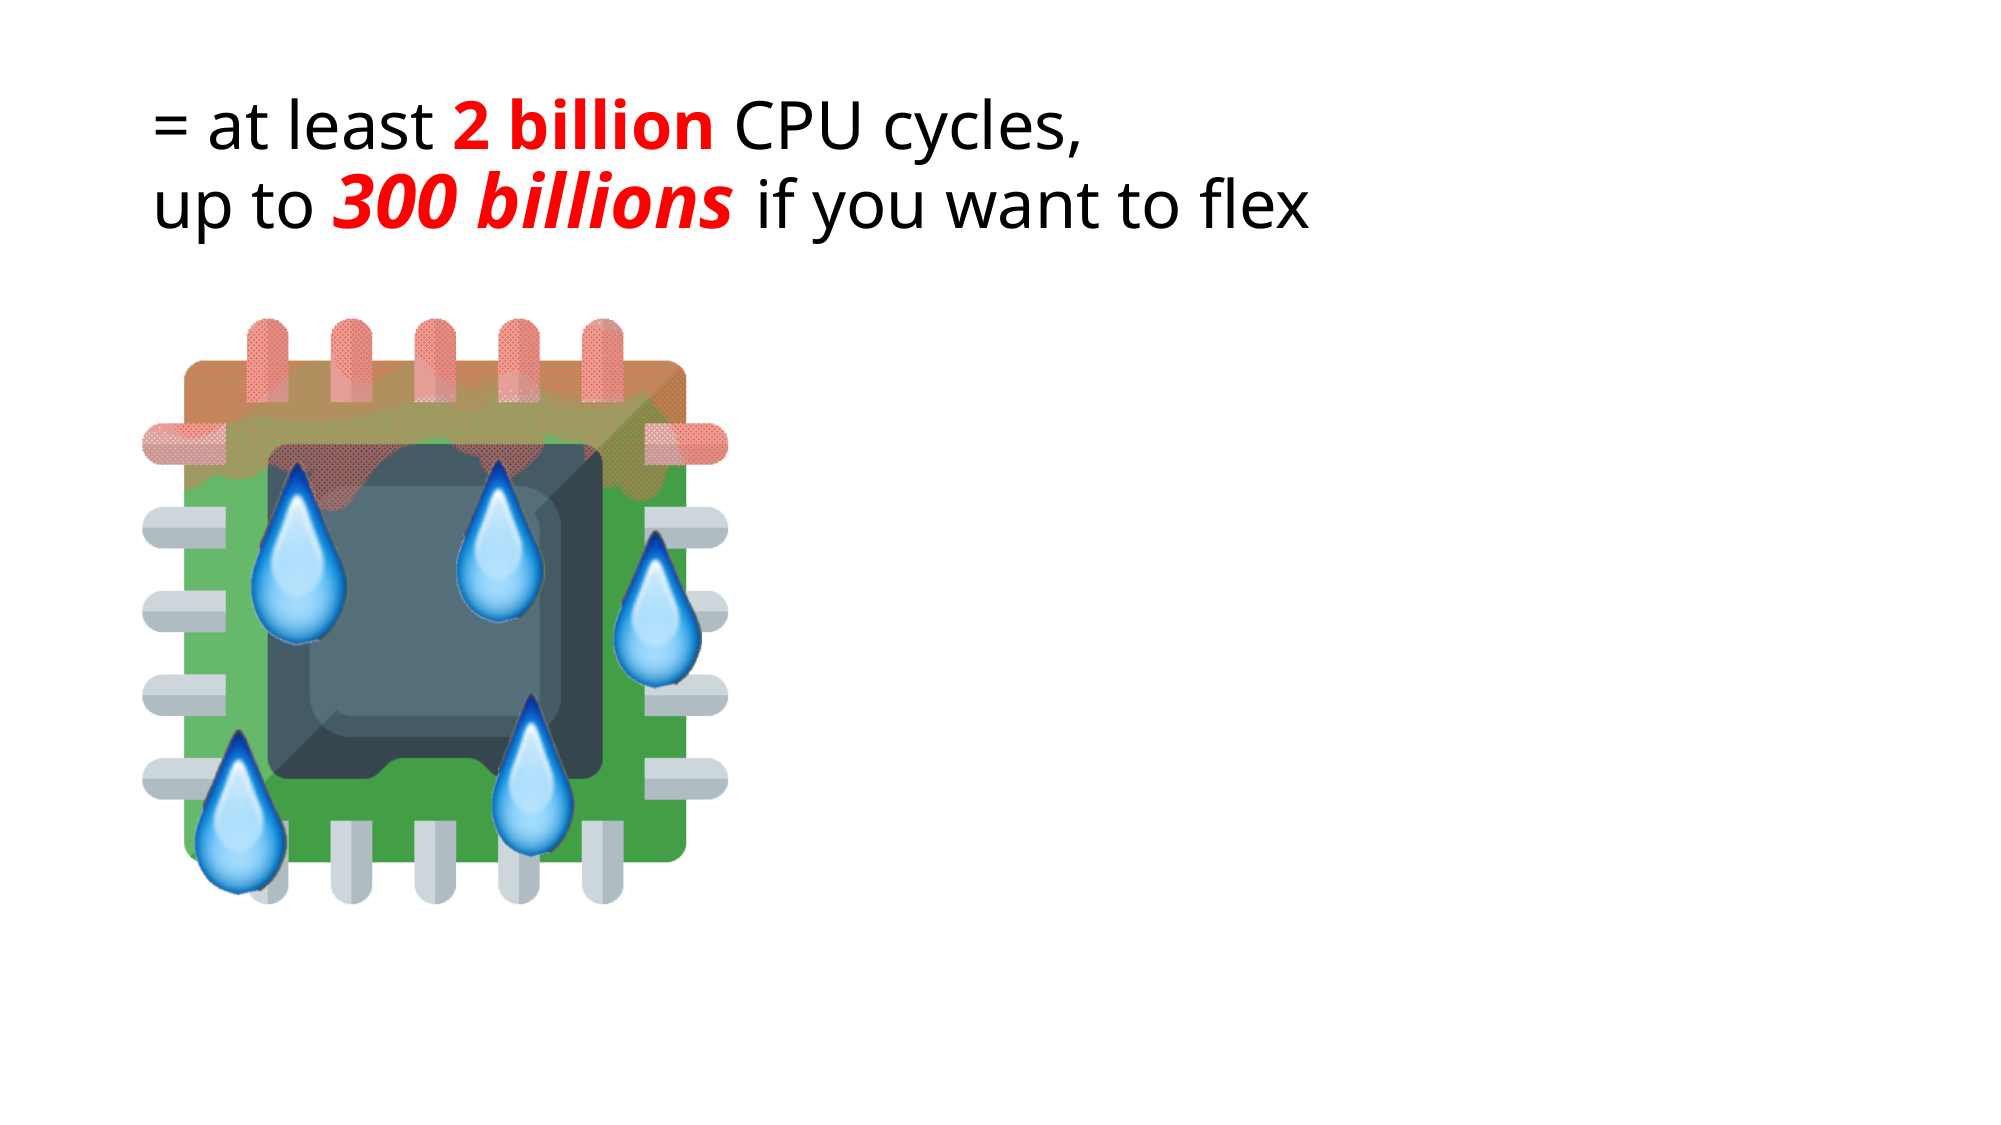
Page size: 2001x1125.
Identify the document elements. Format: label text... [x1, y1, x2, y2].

title = at least 2 billion CPU cycles, up to 300 billions if you want to flex [137, 59, 1863, 278]
picture [137, 299, 739, 919]
